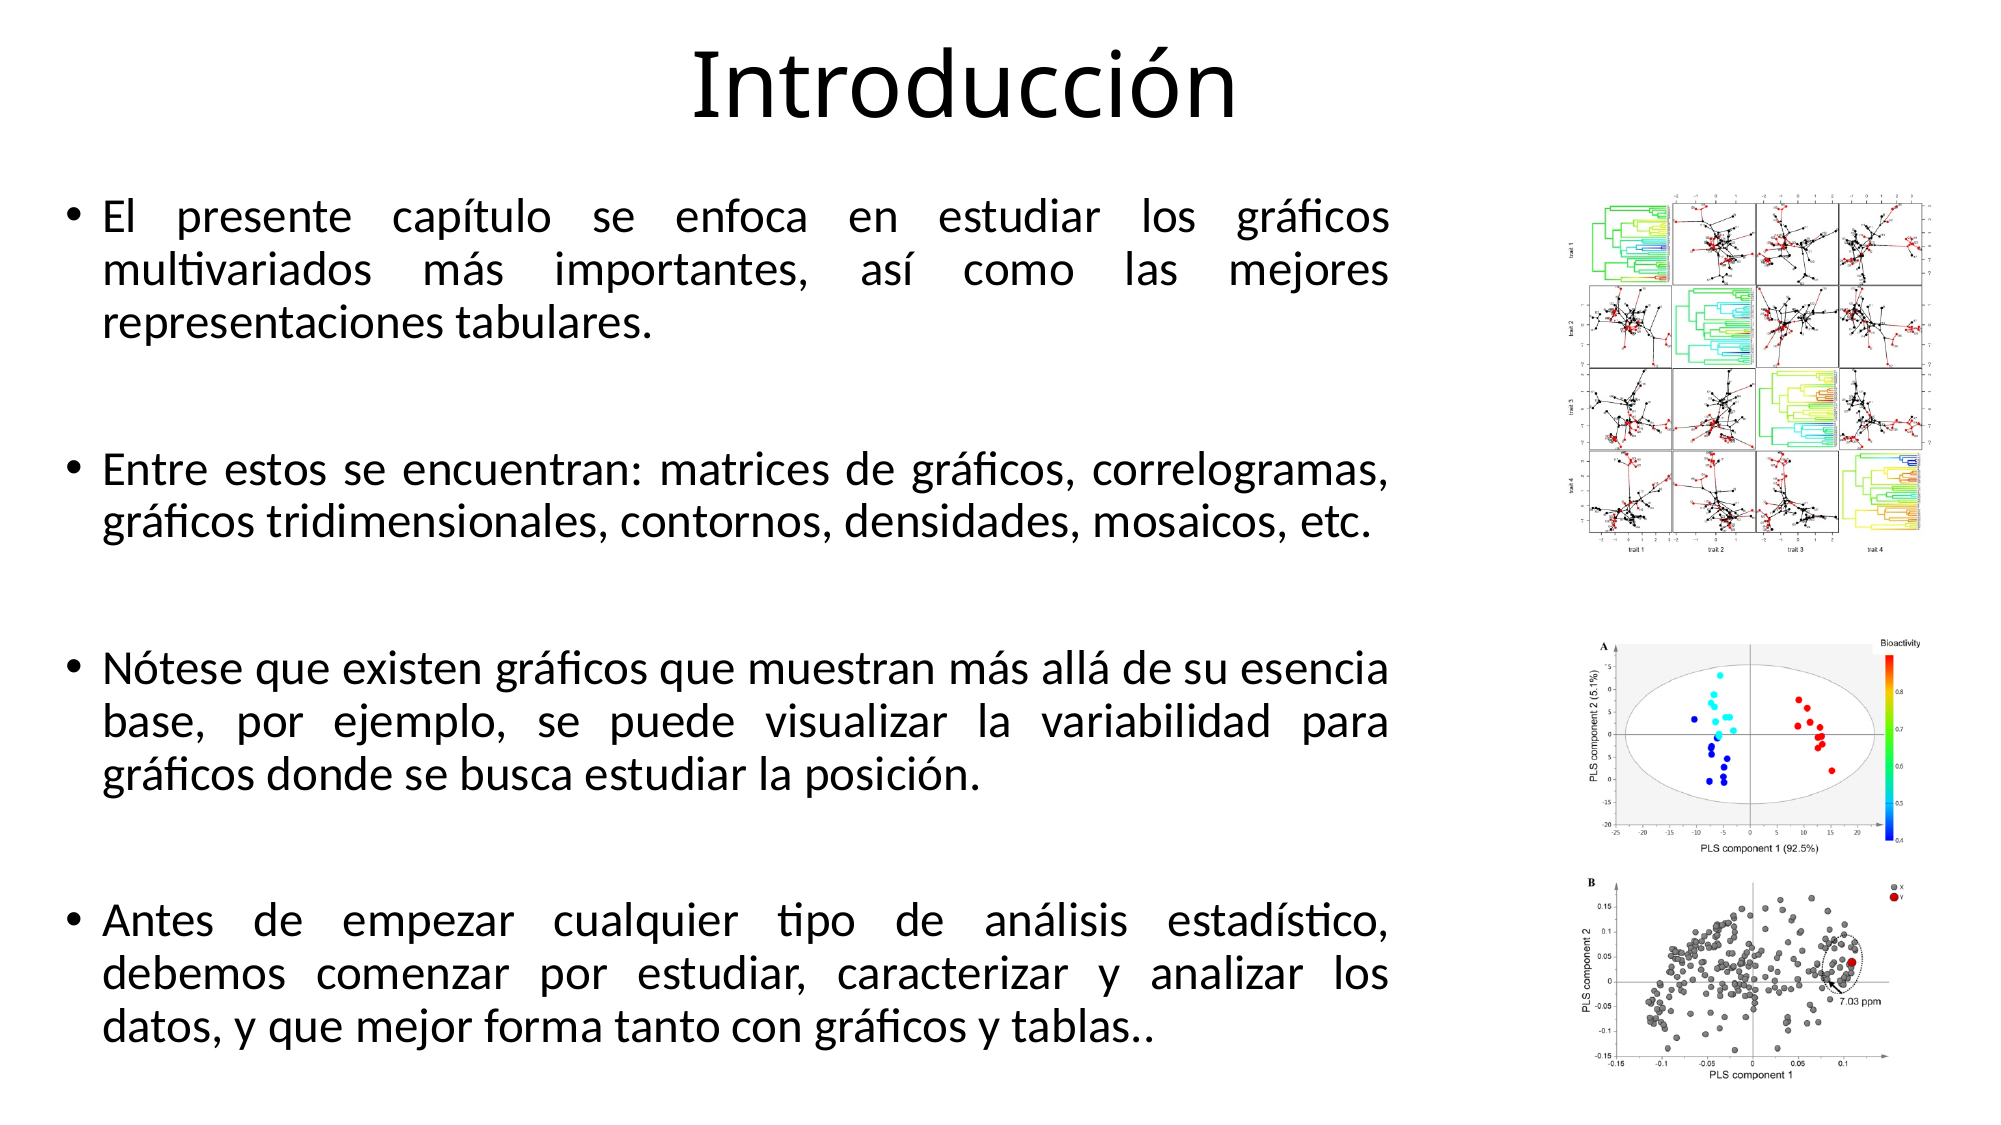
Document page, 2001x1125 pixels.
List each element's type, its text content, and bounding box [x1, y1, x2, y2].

list El presente capítulo se enfoca en estudiar los gráficos multivariados más importantes, así como las mejores representaciones tabulares. Entre estos se encuentran: matrices de gráficos, correlogramas, gráficos tridimensionales, contornos, densidades, mosaicos, etc. Nótese que existen gráficos que muestran más allá de su esencia base, por ejemplo, se puede visualizar la variabilidad para gráficos donde se busca estudiar la posición. Antes de empezar cualquier tipo de análisis estadístico, debemos comenzar por estudiar, caracterizar y analizar los datos, y que mejor forma tanto con gráficos y tablas.. [50, 182, 1407, 1099]
picture [1564, 188, 1937, 557]
picture [1581, 639, 1920, 1080]
title Introducción [103, 15, 1829, 160]
